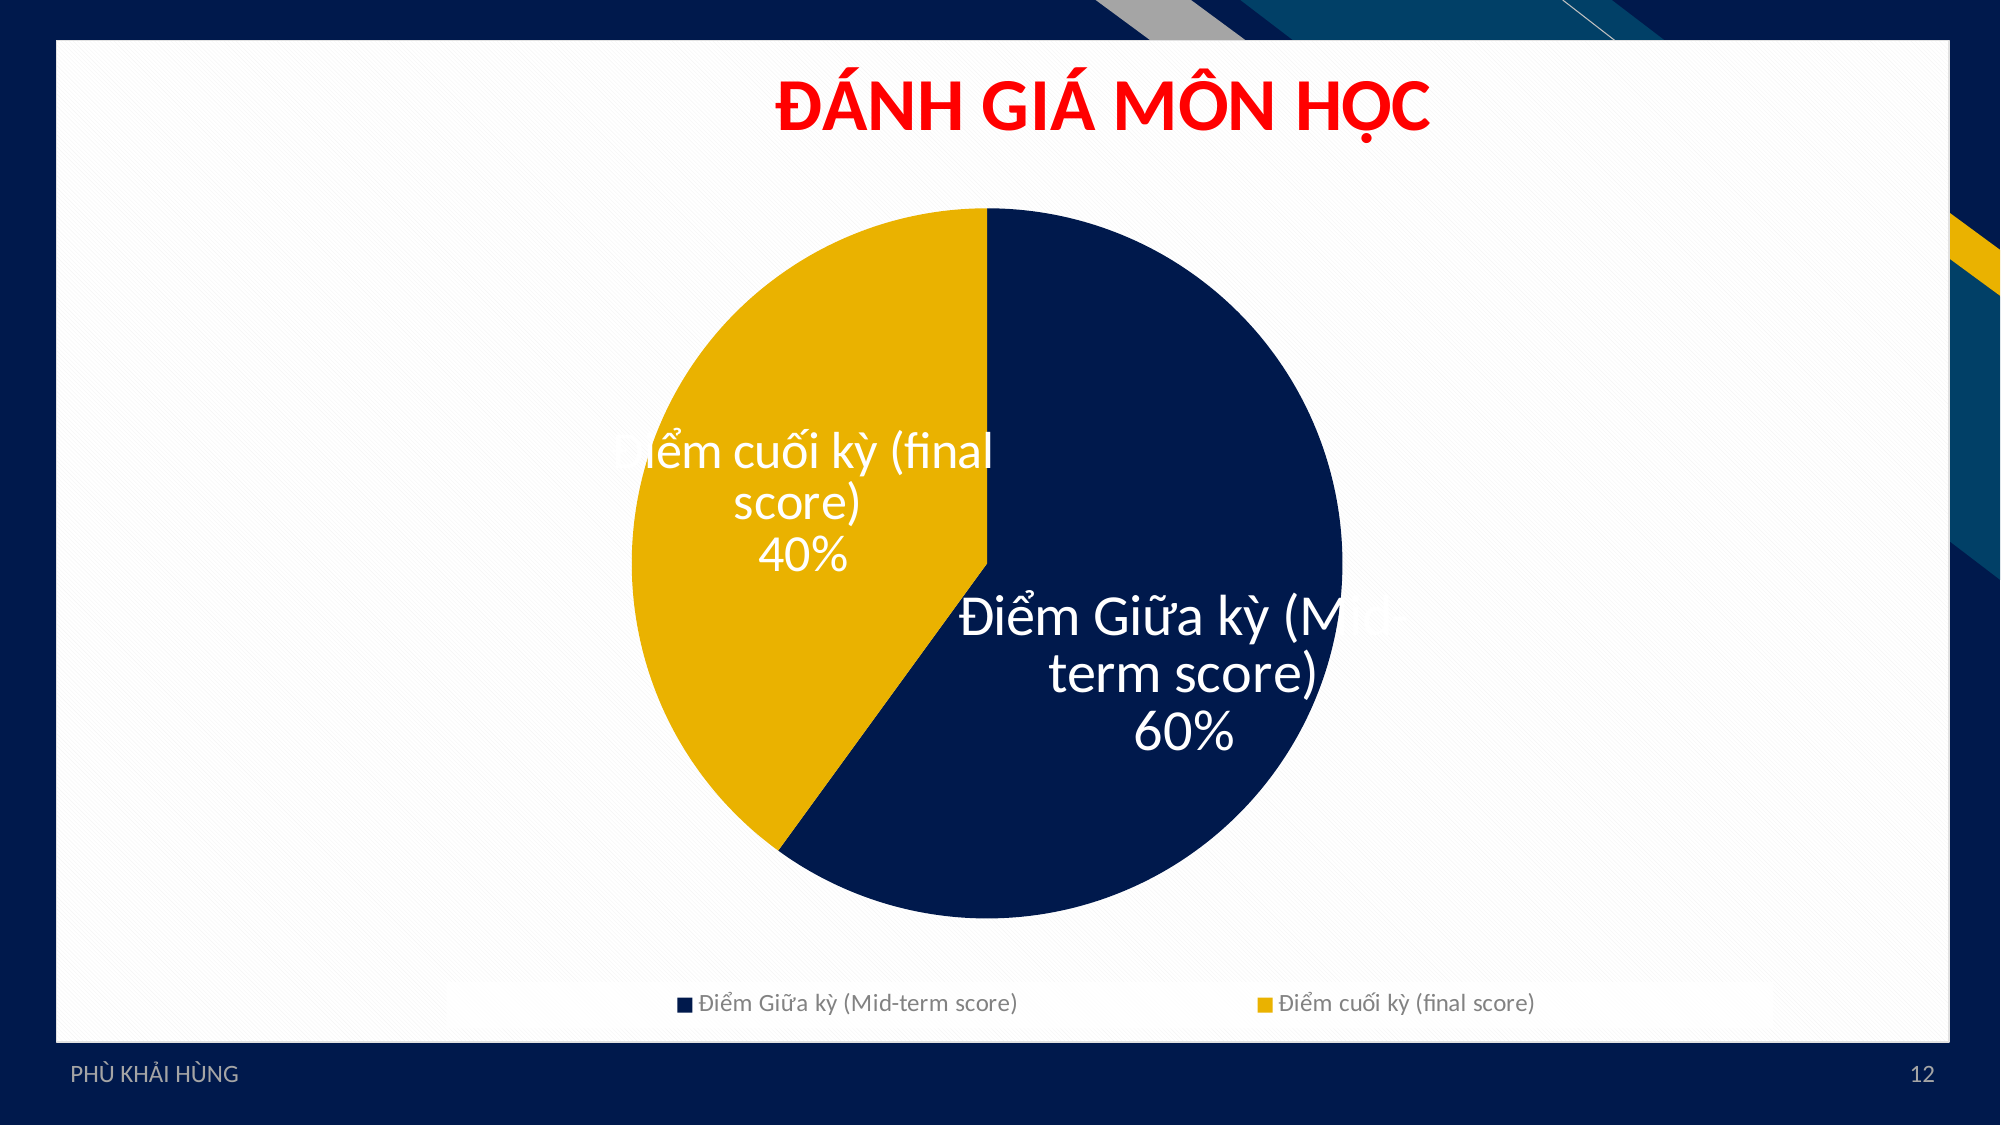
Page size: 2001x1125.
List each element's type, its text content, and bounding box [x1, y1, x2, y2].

slide_number 12 [1828, 1043, 1950, 1103]
footer PHÙ KHẢI HÙNG [55, 1043, 731, 1103]
chart [55, 39, 1950, 1043]
